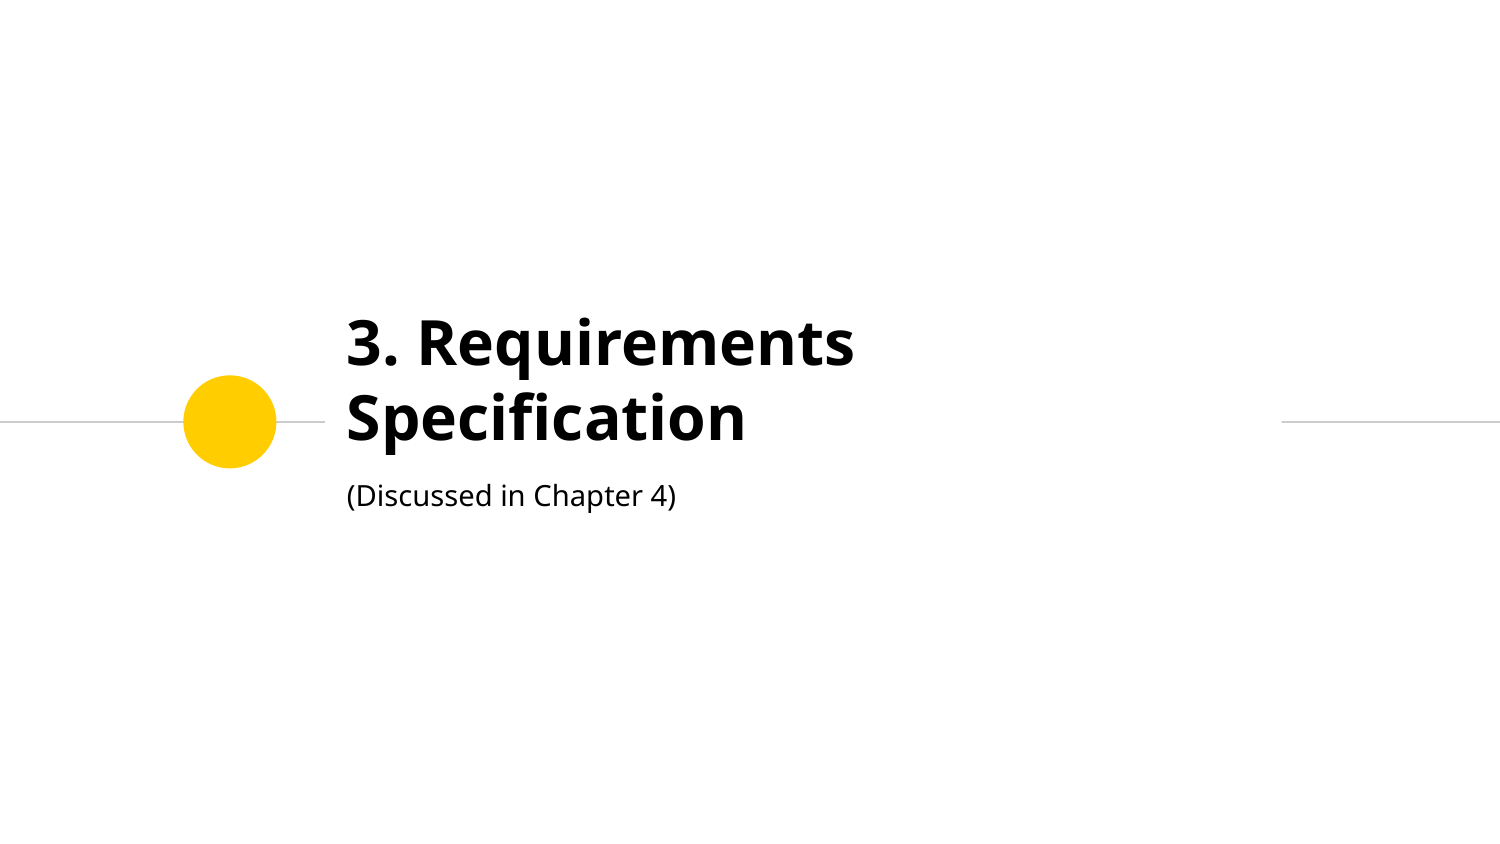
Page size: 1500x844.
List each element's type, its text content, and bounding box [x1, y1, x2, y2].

subtitle (Discussed in Chapter 4) [331, 469, 1249, 591]
title 3. Requirements Specification [331, 277, 1282, 469]
